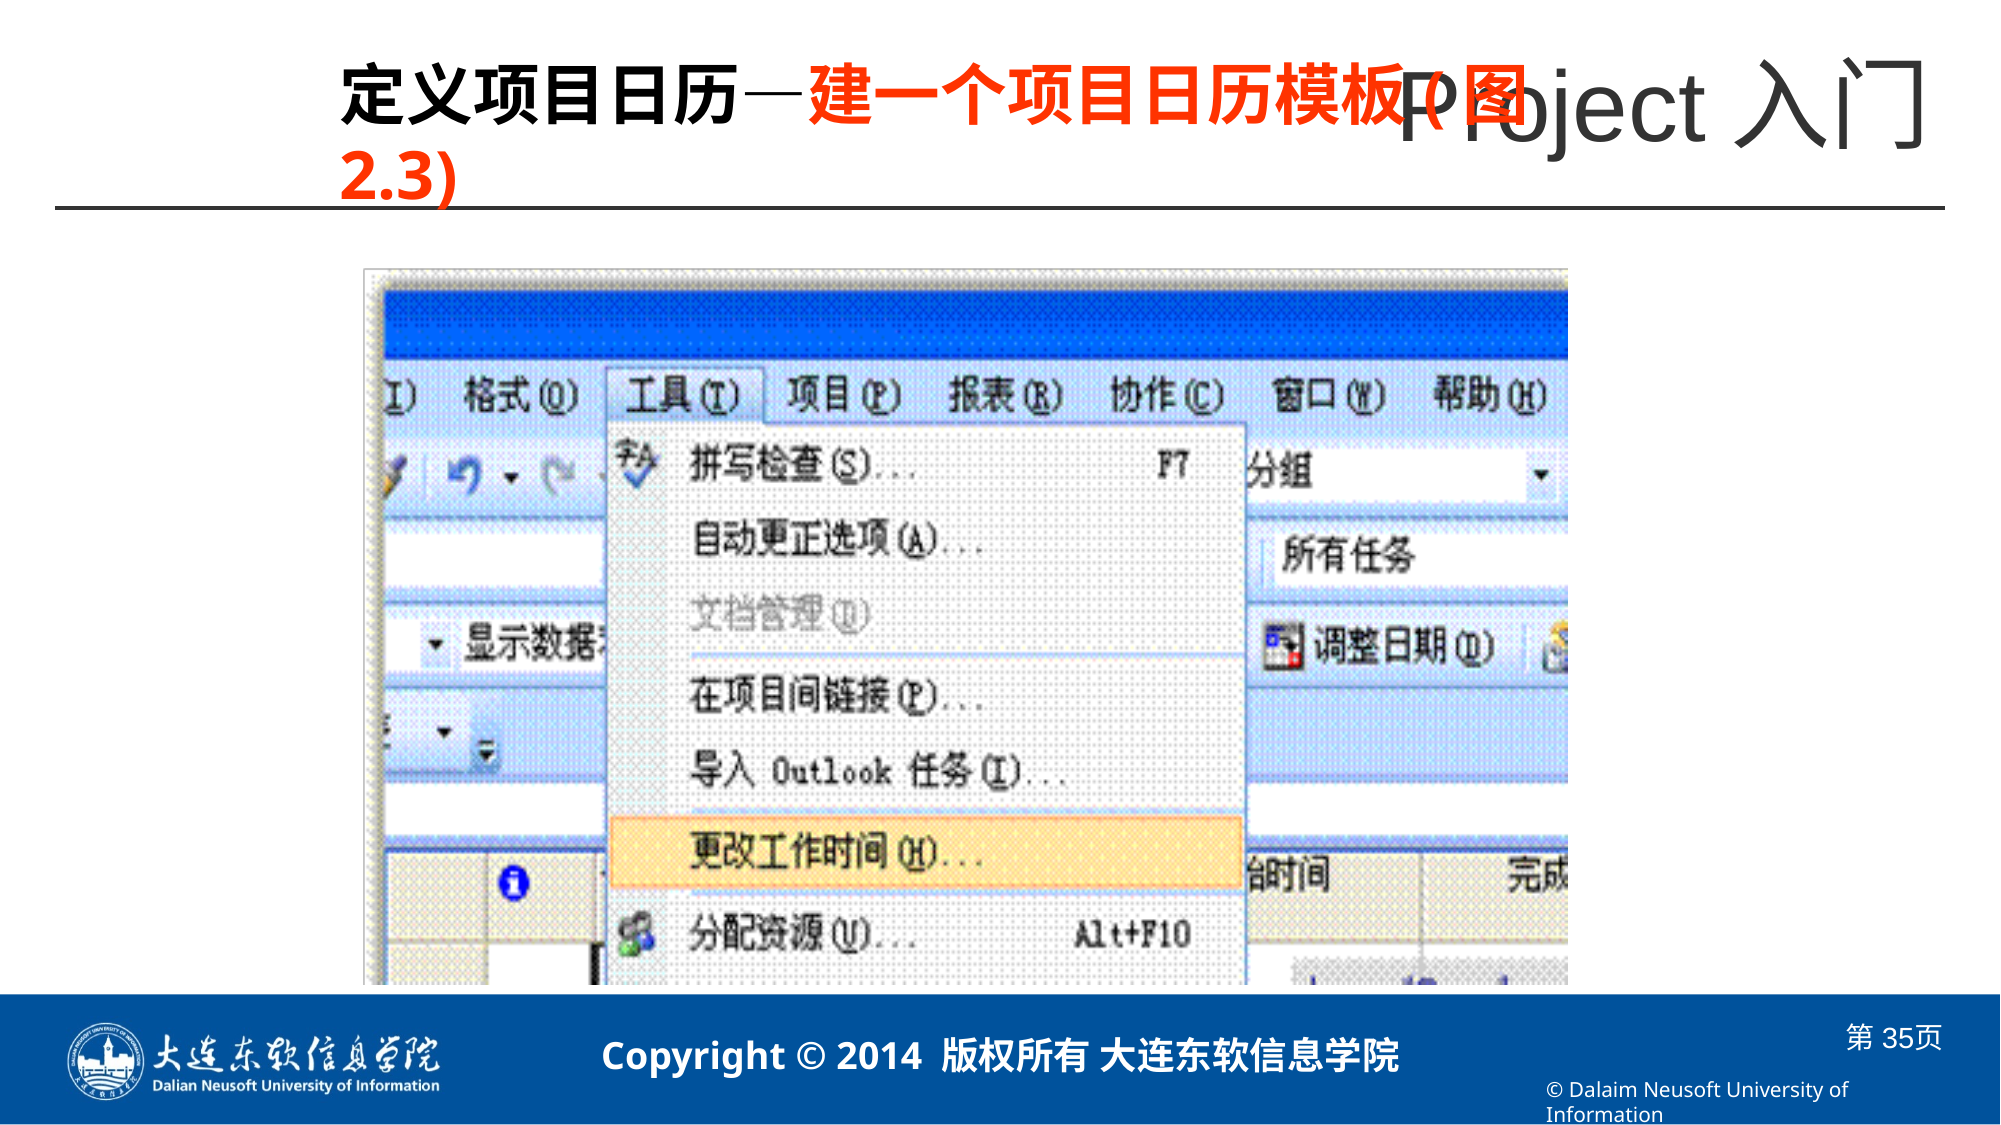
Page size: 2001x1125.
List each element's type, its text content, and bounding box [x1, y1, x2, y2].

picture [55, 1016, 445, 1103]
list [361, 266, 1568, 985]
title 定义项目日历—建一个项目日历模板(图2.3) [324, 45, 1675, 208]
